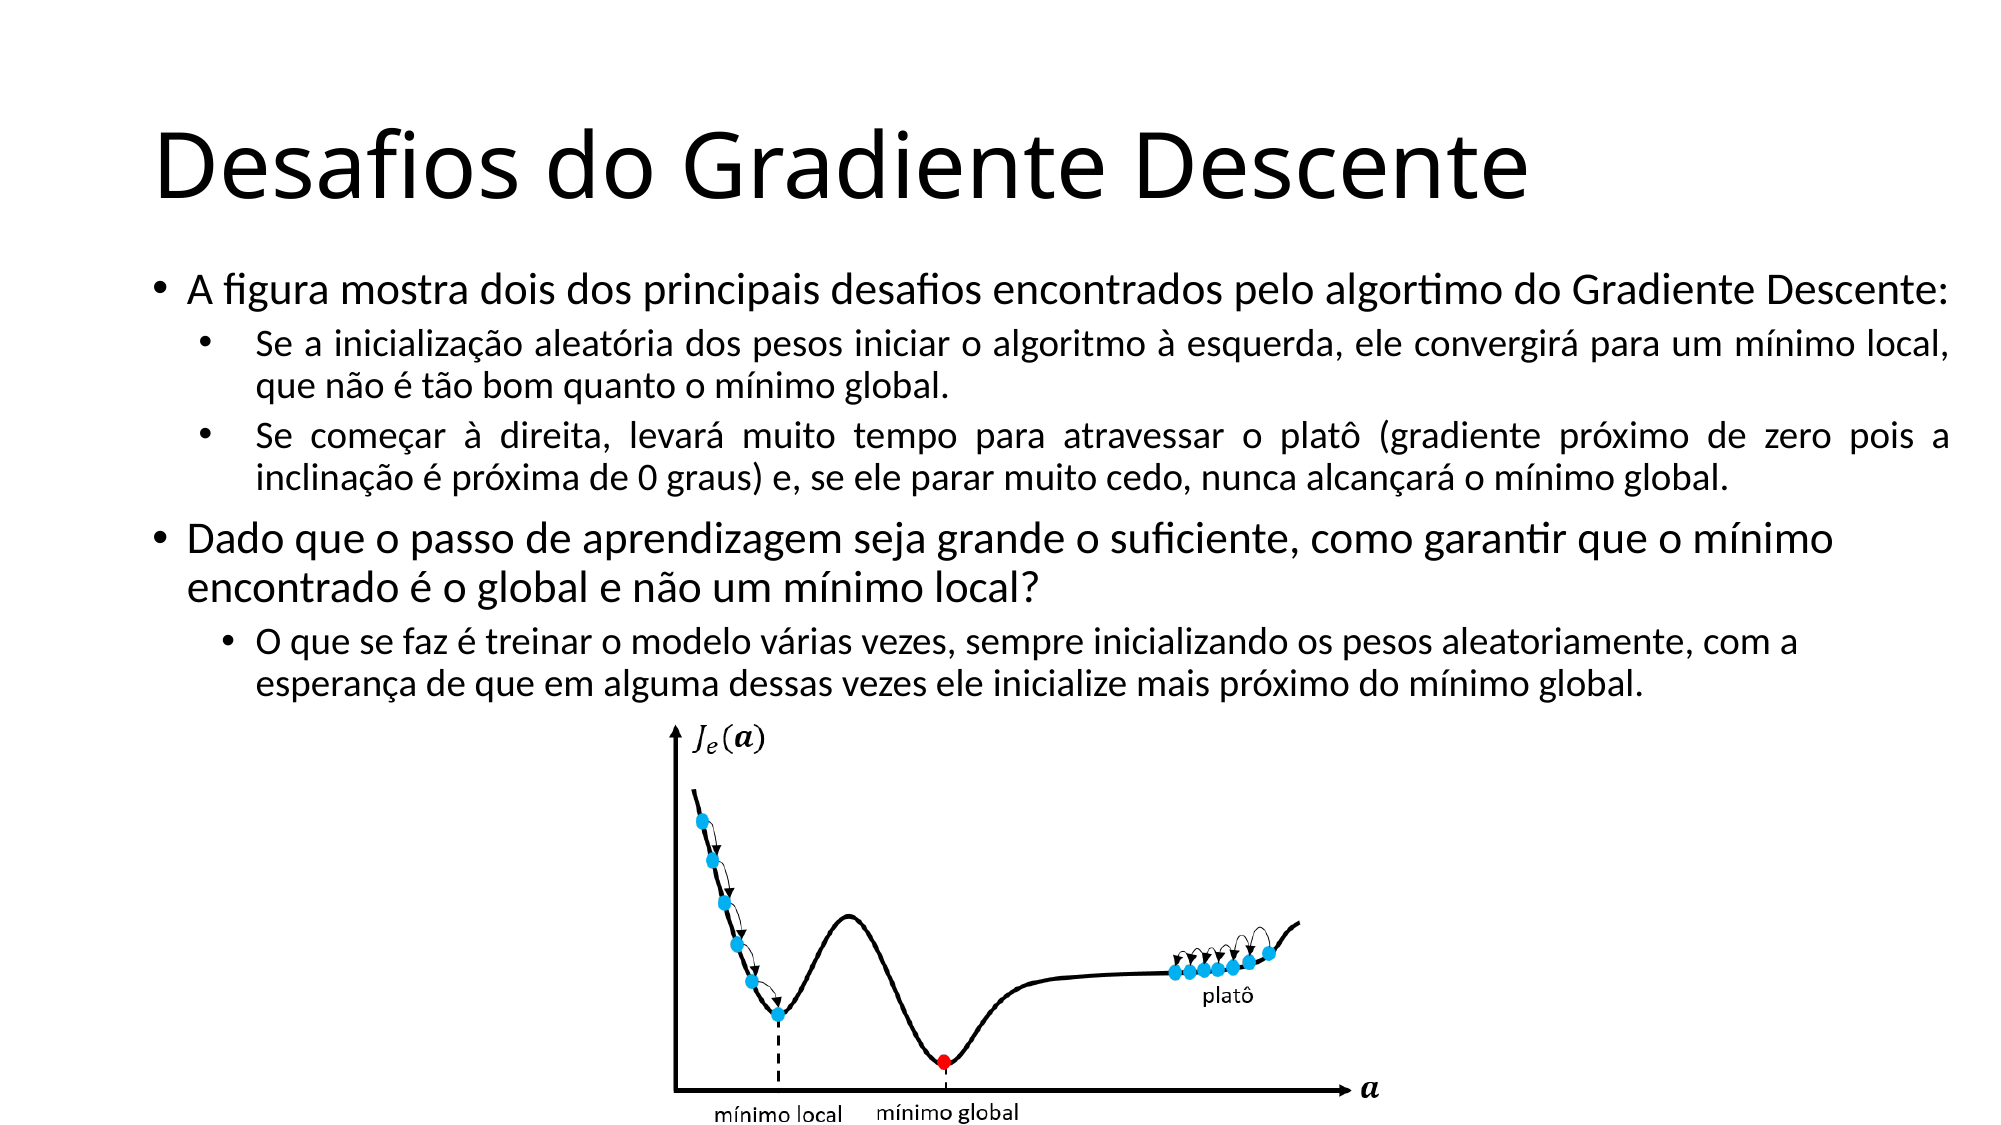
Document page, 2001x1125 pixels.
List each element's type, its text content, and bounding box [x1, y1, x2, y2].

list A figura mostra dois dos principais desafios encontrados pelo algortimo do Gradiente Descente: Se a inicialização aleatória dos pesos iniciar o algoritmo à esquerda, ele convergirá para um mínimo local, que não é tão bom quanto o mínimo global. Se começar à direita, levará muito tempo para atravessar o platô (gradiente próximo de zero pois a inclinação é próxima de 0 graus) e, se ele parar muito cedo, nunca alcançará o mínimo global. Dado que o passo de aprendizagem seja grande o suficiente, como garantir que o mínimo encontrado é o global e não um mínimo local? O que se faz é treinar o modelo várias vezes, sempre inicializando os pesos aleatoriamente, com a esperança de que em alguma dessas vezes ele inicialize mais próximo do mínimo global. [137, 257, 1967, 750]
title Desafios do Gradiente Descente [137, 59, 1863, 257]
picture [662, 719, 1387, 1125]
